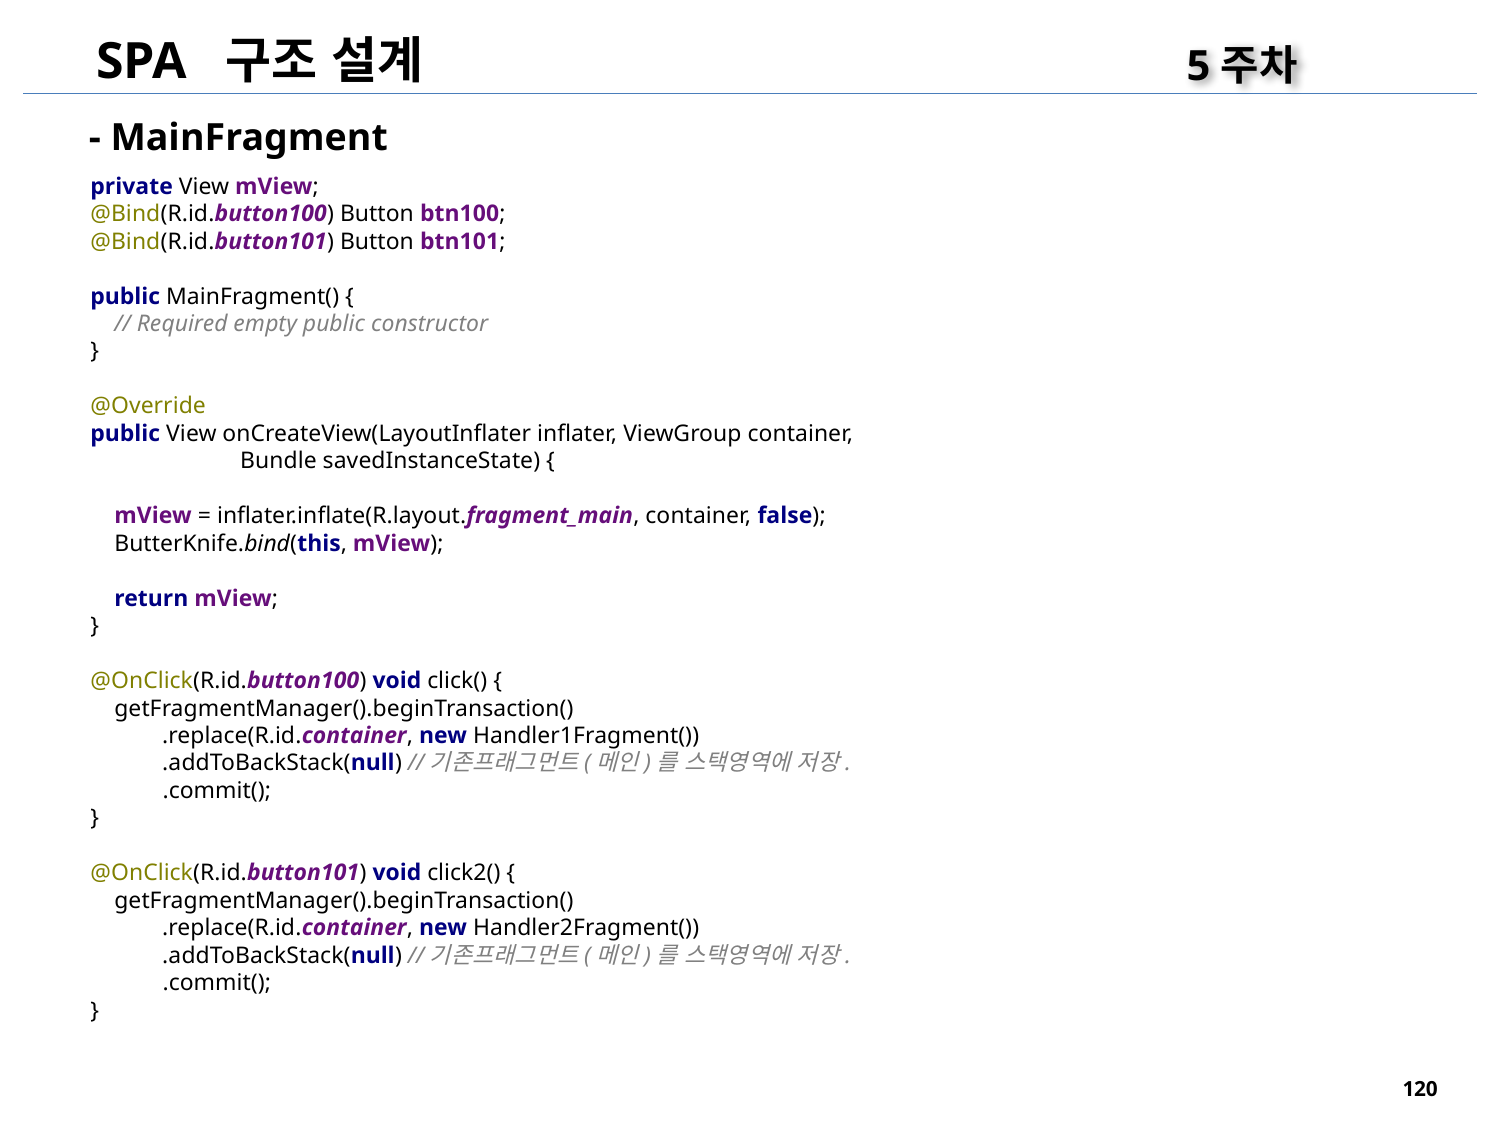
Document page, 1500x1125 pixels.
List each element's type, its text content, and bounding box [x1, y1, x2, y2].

text_box private View mView; @Bind(R.id.button100) Button btn100; @Bind(R.id.button101) Button btn101; public MainFragment() { // Required empty public constructor } @Override public View onCreateView(LayoutInflater inflater, ViewGroup container, Bundle savedInstanceState) { mView = inflater.inflate(R.layout.fragment_main, container, false); ButterKnife.bind(this, mView); return mView; } @OnClick(R.id.button100) void click() { getFragmentManager().beginTransaction() .replace(R.id.container, new Handler1Fragment()) .addToBackStack(null) //기존프래그먼트(메인)를 스택영역에 저장. .commit(); } @OnClick(R.id.button101) void click2() { getFragmentManager().beginTransaction() .replace(R.id.container, new Handler2Fragment()) .addToBackStack(null) //기존프래그먼트(메인)를 스택영역에 저장. .commit(); } [75, 163, 1393, 1030]
text_box - MainFragment [74, 105, 413, 166]
text_box 5주차 [1171, 30, 1313, 96]
text_box SPA 구조 설계 [81, 20, 439, 96]
